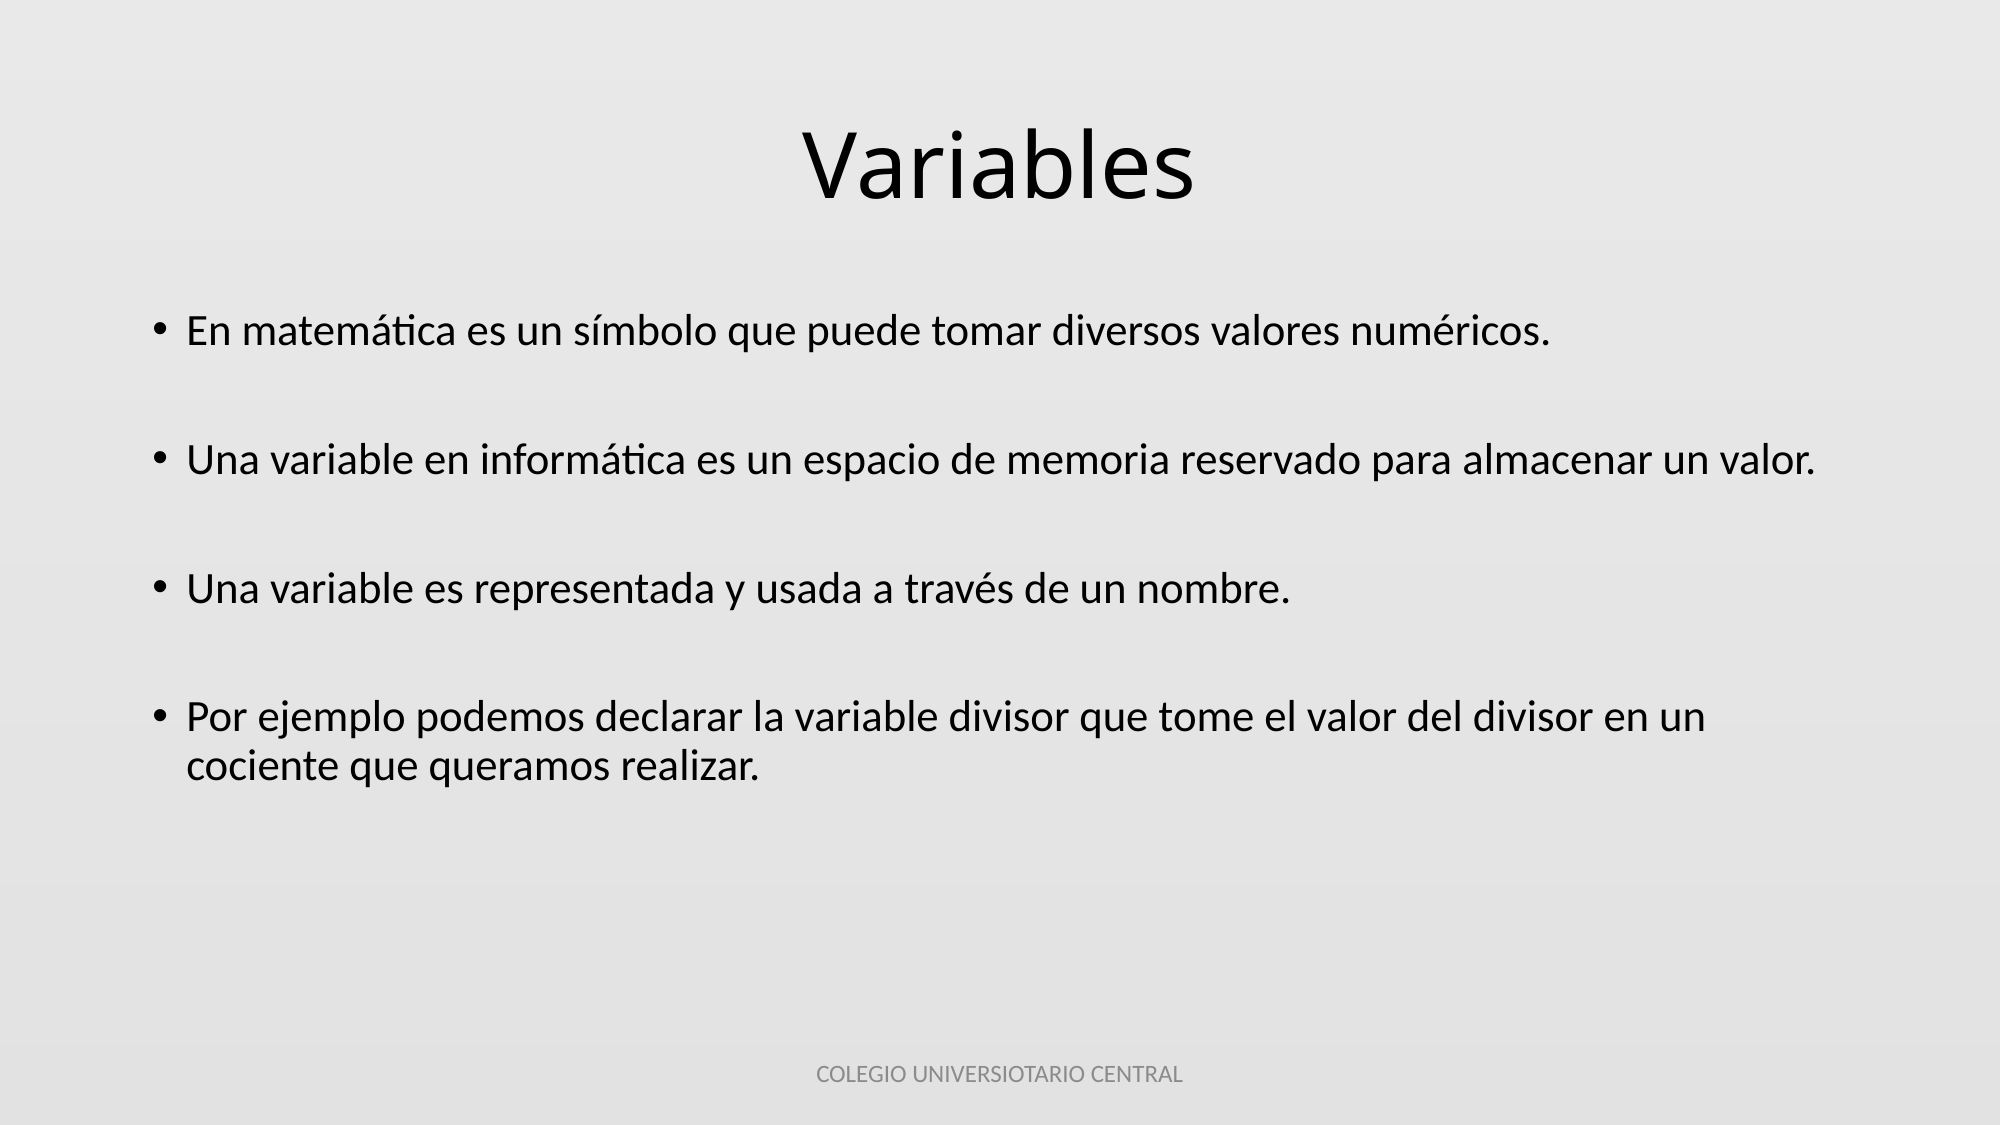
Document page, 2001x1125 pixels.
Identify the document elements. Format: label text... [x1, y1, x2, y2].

footer COLEGIO UNIVERSIOTARIO CENTRAL [662, 1042, 1338, 1103]
title Variables [137, 59, 1863, 278]
list En matemática es un símbolo que puede tomar diversos valores numéricos. Una variable en informática es un espacio de memoria reservado para almacenar un valor. Una variable es representada y usada a través de un nombre. Por ejemplo podemos declarar la variable divisor que tome el valor del divisor en un cociente que queramos realizar. [137, 299, 1863, 1014]
